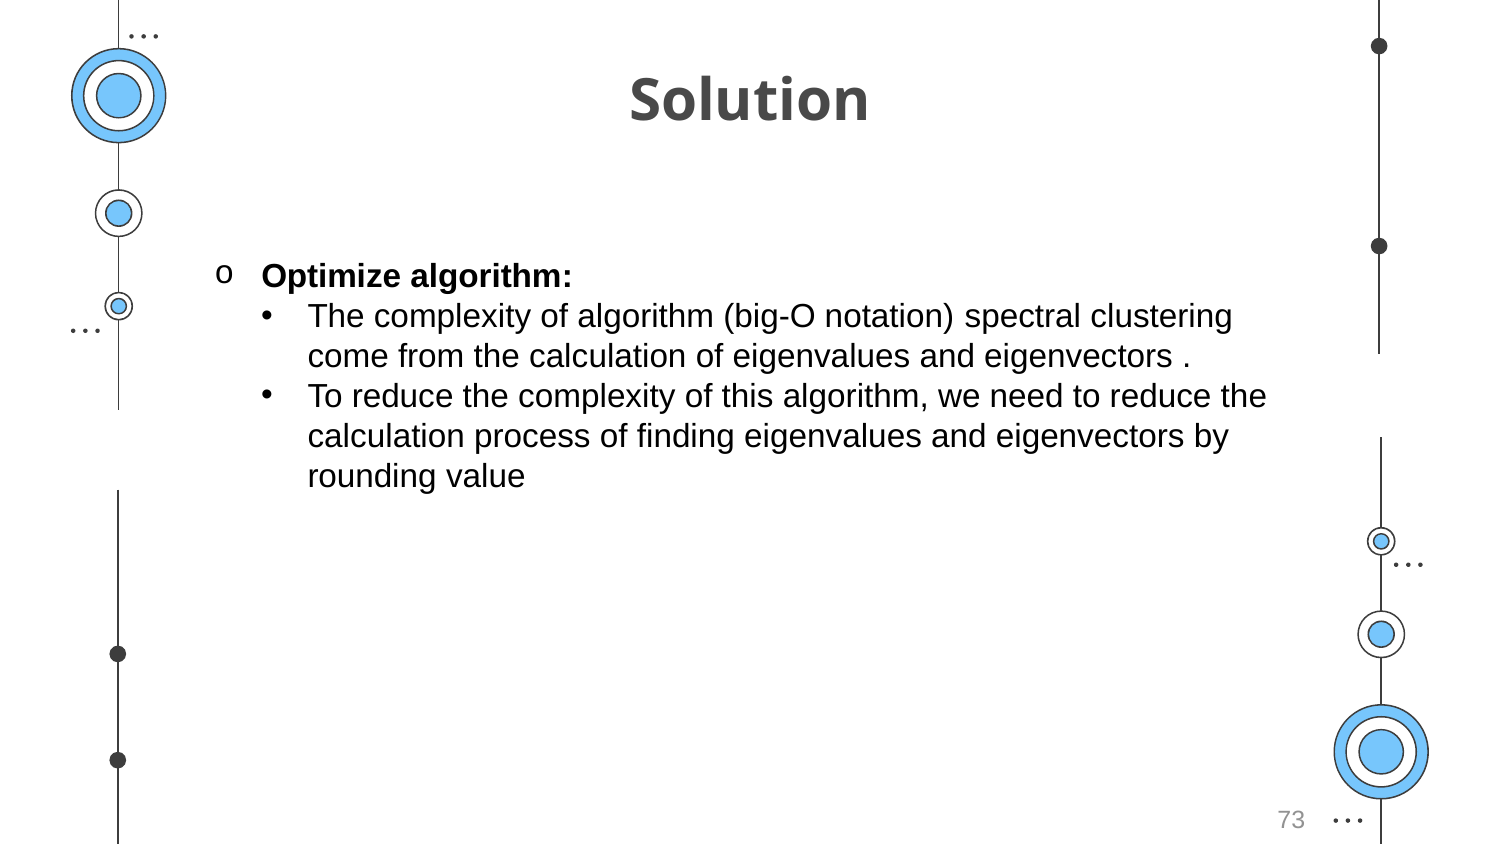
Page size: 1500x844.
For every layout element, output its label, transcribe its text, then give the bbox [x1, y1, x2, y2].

title Solution [294, 47, 1220, 142]
slide_number 73 [982, 795, 1321, 841]
